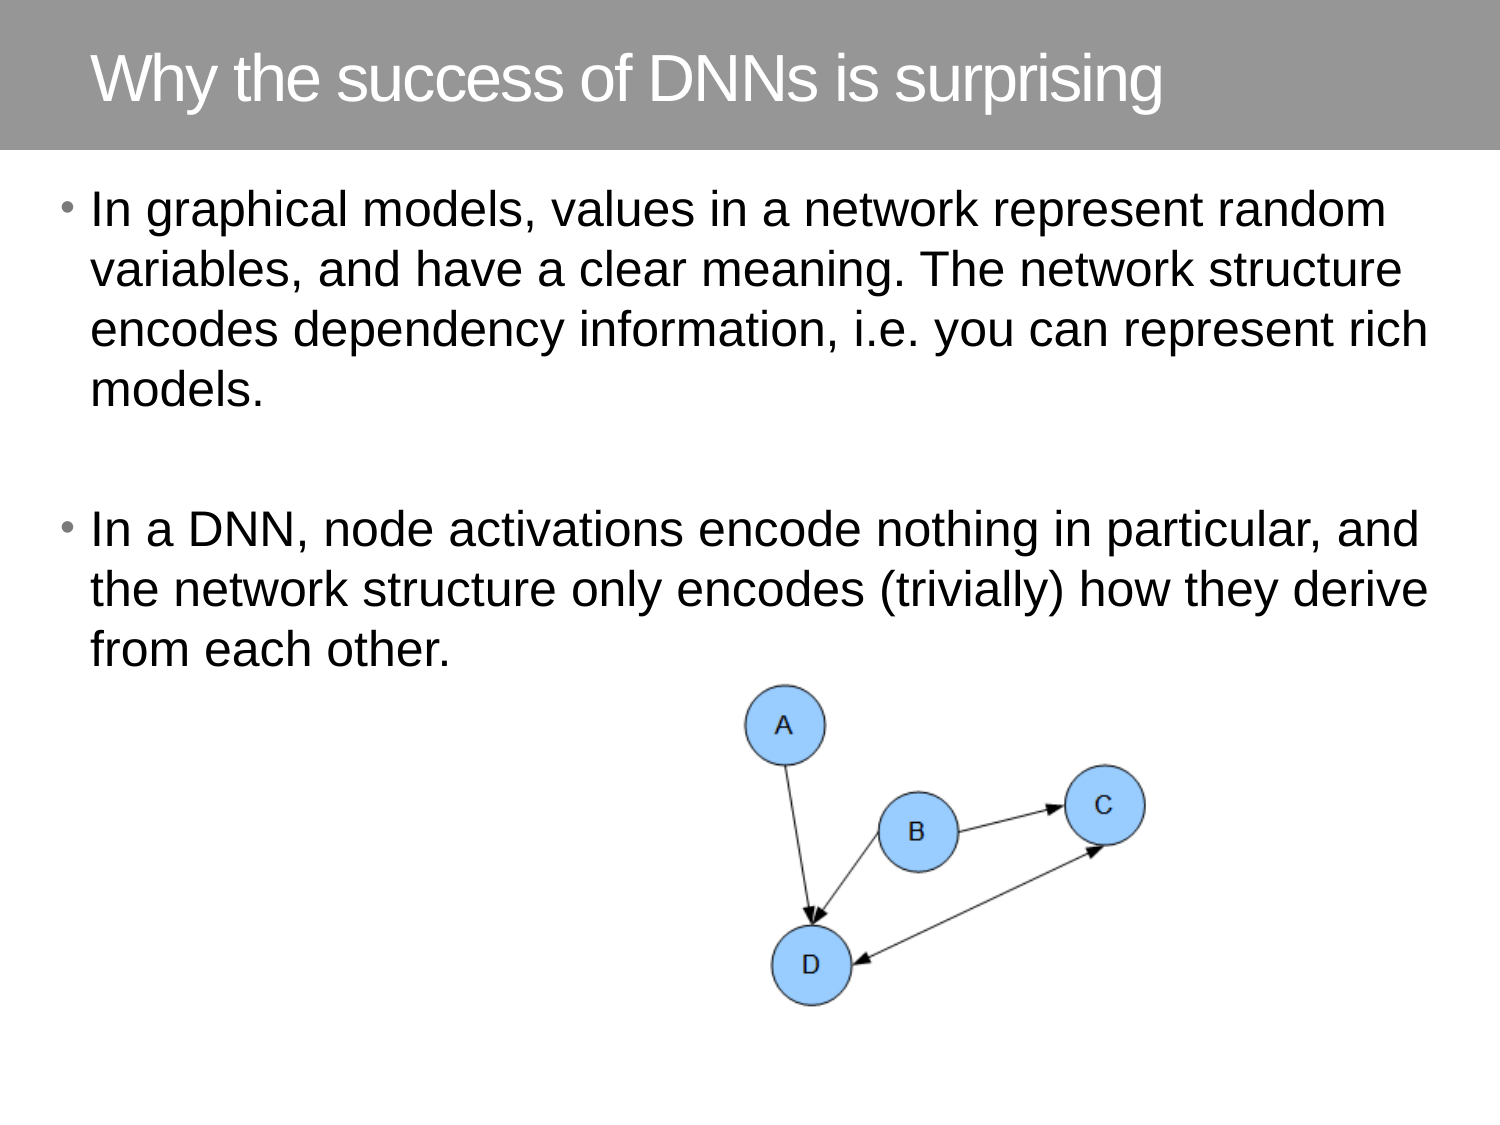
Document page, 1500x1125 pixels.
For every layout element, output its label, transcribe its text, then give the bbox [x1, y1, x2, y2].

picture [704, 663, 1207, 1041]
title Why the success of DNNs is surprising [75, 0, 1425, 150]
text_box In graphical models, values in a network represent random variables, and have a clear meaning. The network structure encodes dependency information, i.e. you can represent rich models. In a DNN, node activations encode nothing in particular, and the network structure only encodes (trivially) how they derive from each other. [45, 168, 1468, 1025]
